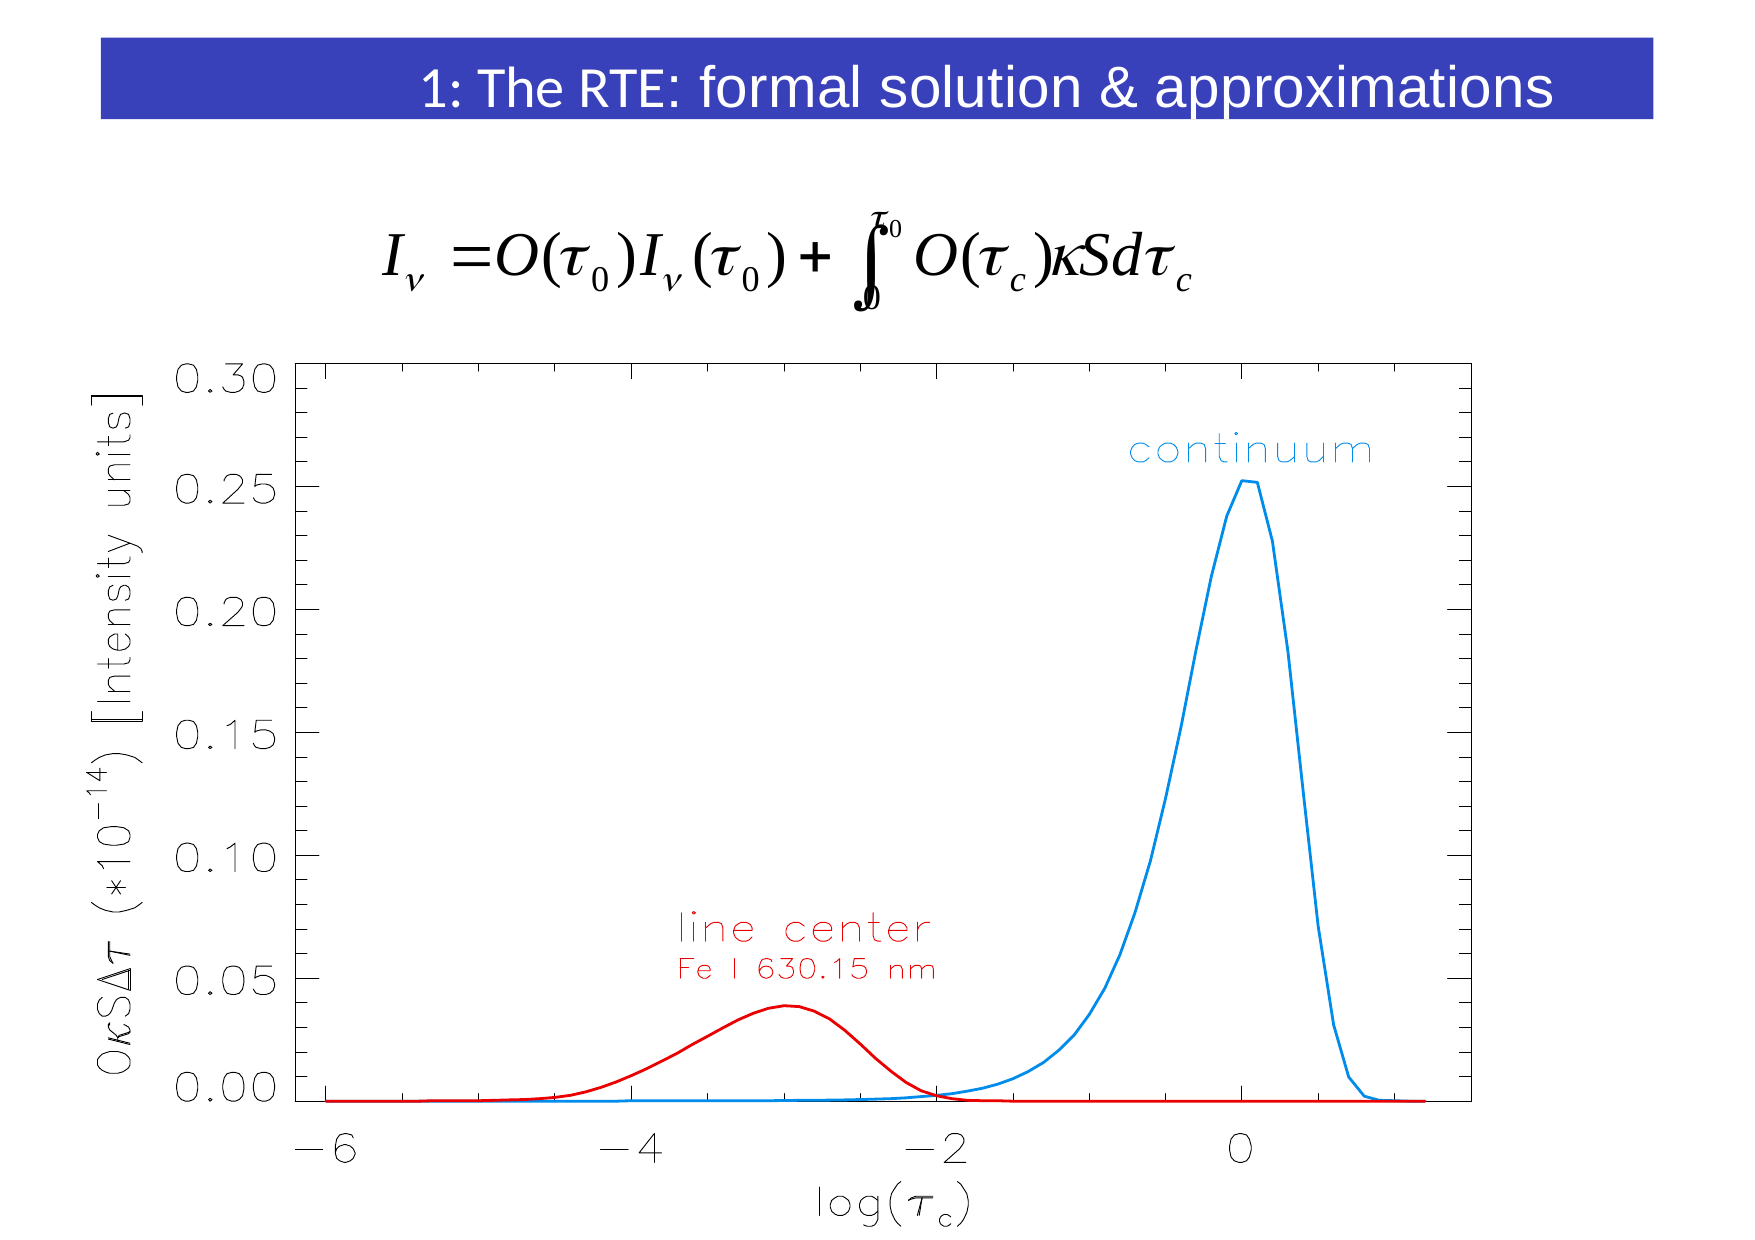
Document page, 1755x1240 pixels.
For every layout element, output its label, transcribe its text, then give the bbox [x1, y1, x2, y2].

text_box 1: The RTE: formal solution & approximations [100, 37, 1654, 120]
picture [3, 282, 1559, 1240]
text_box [371, 187, 1203, 323]
